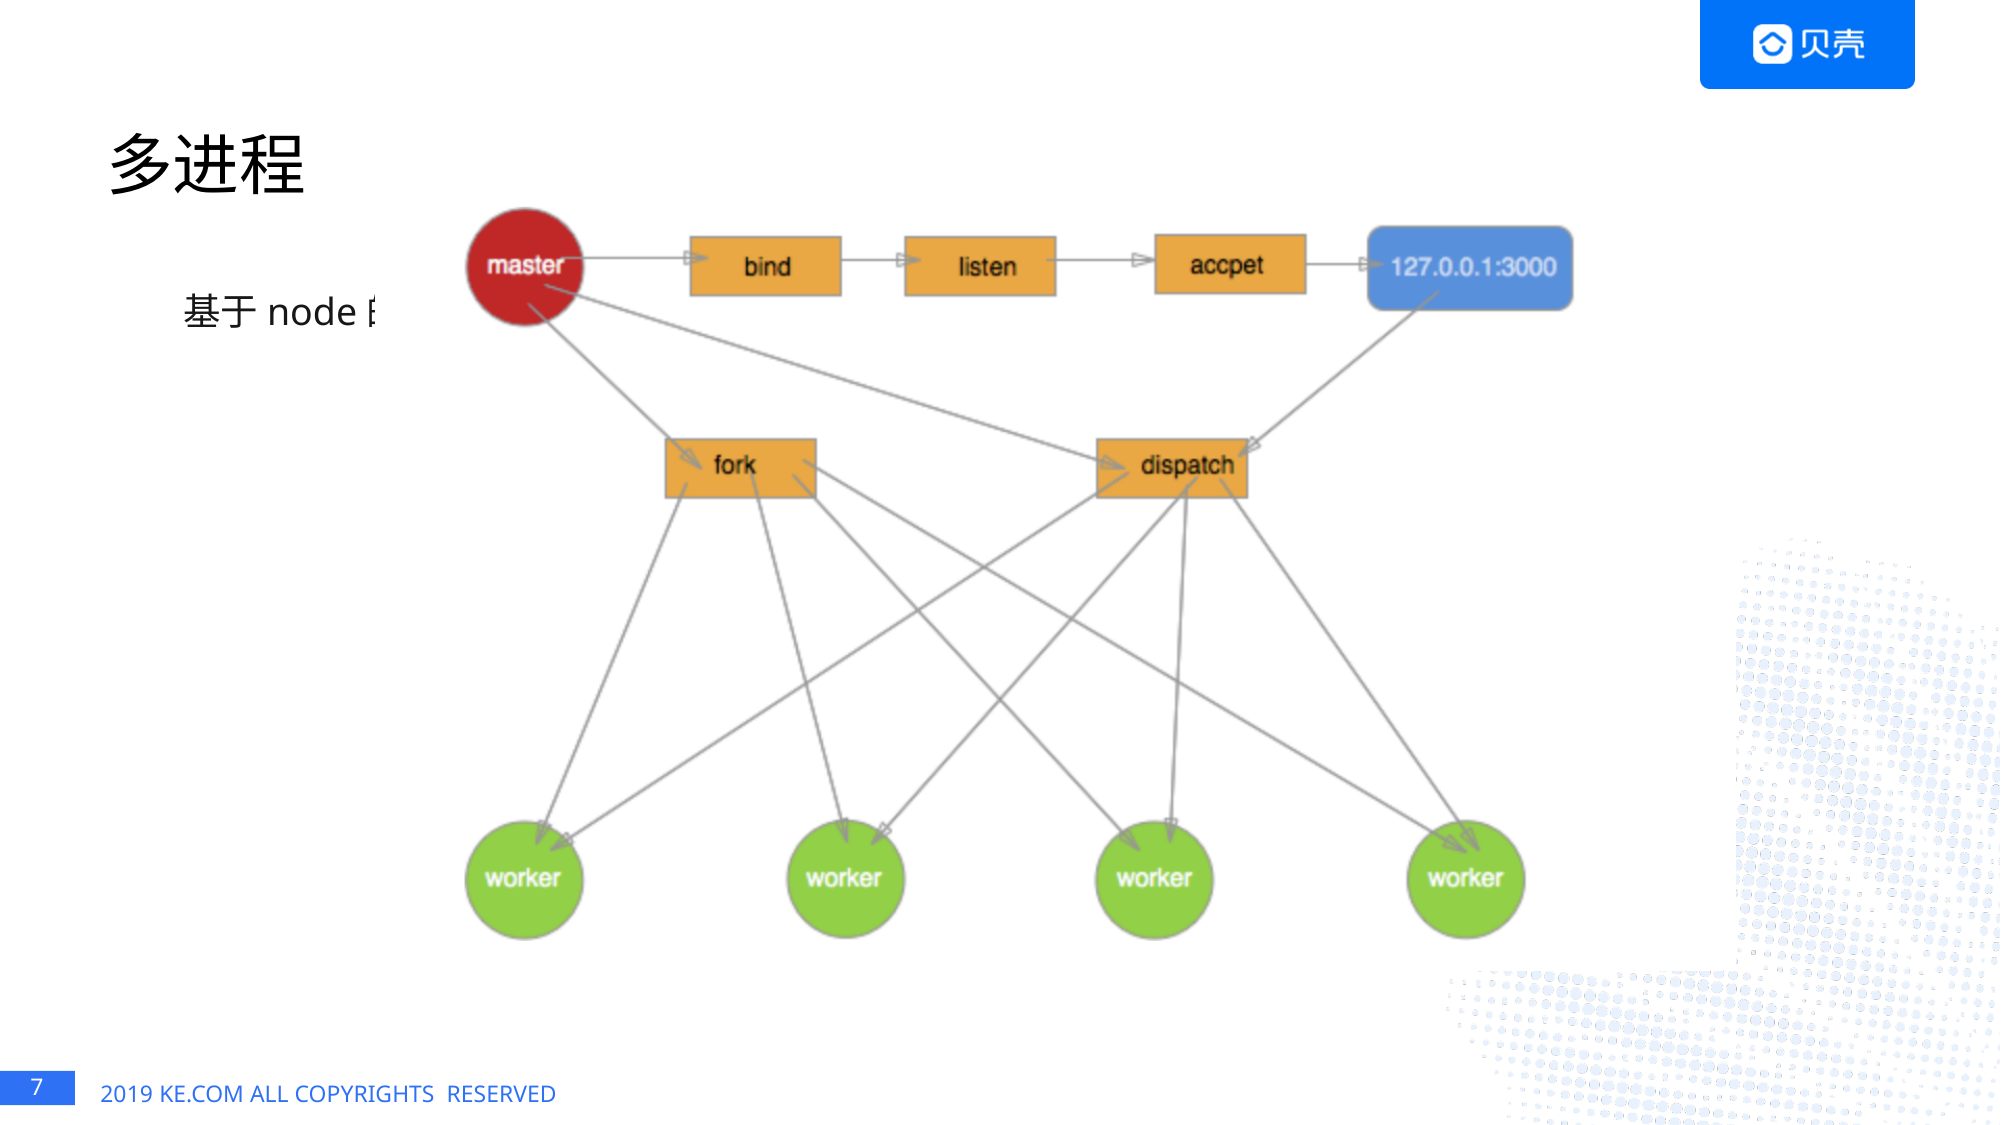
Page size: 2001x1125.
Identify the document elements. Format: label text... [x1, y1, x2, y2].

picture [1700, 0, 1915, 89]
list 基于node的cluster模块 [168, 257, 375, 408]
title 多进程 [91, 109, 947, 217]
picture [375, 162, 2000, 1125]
